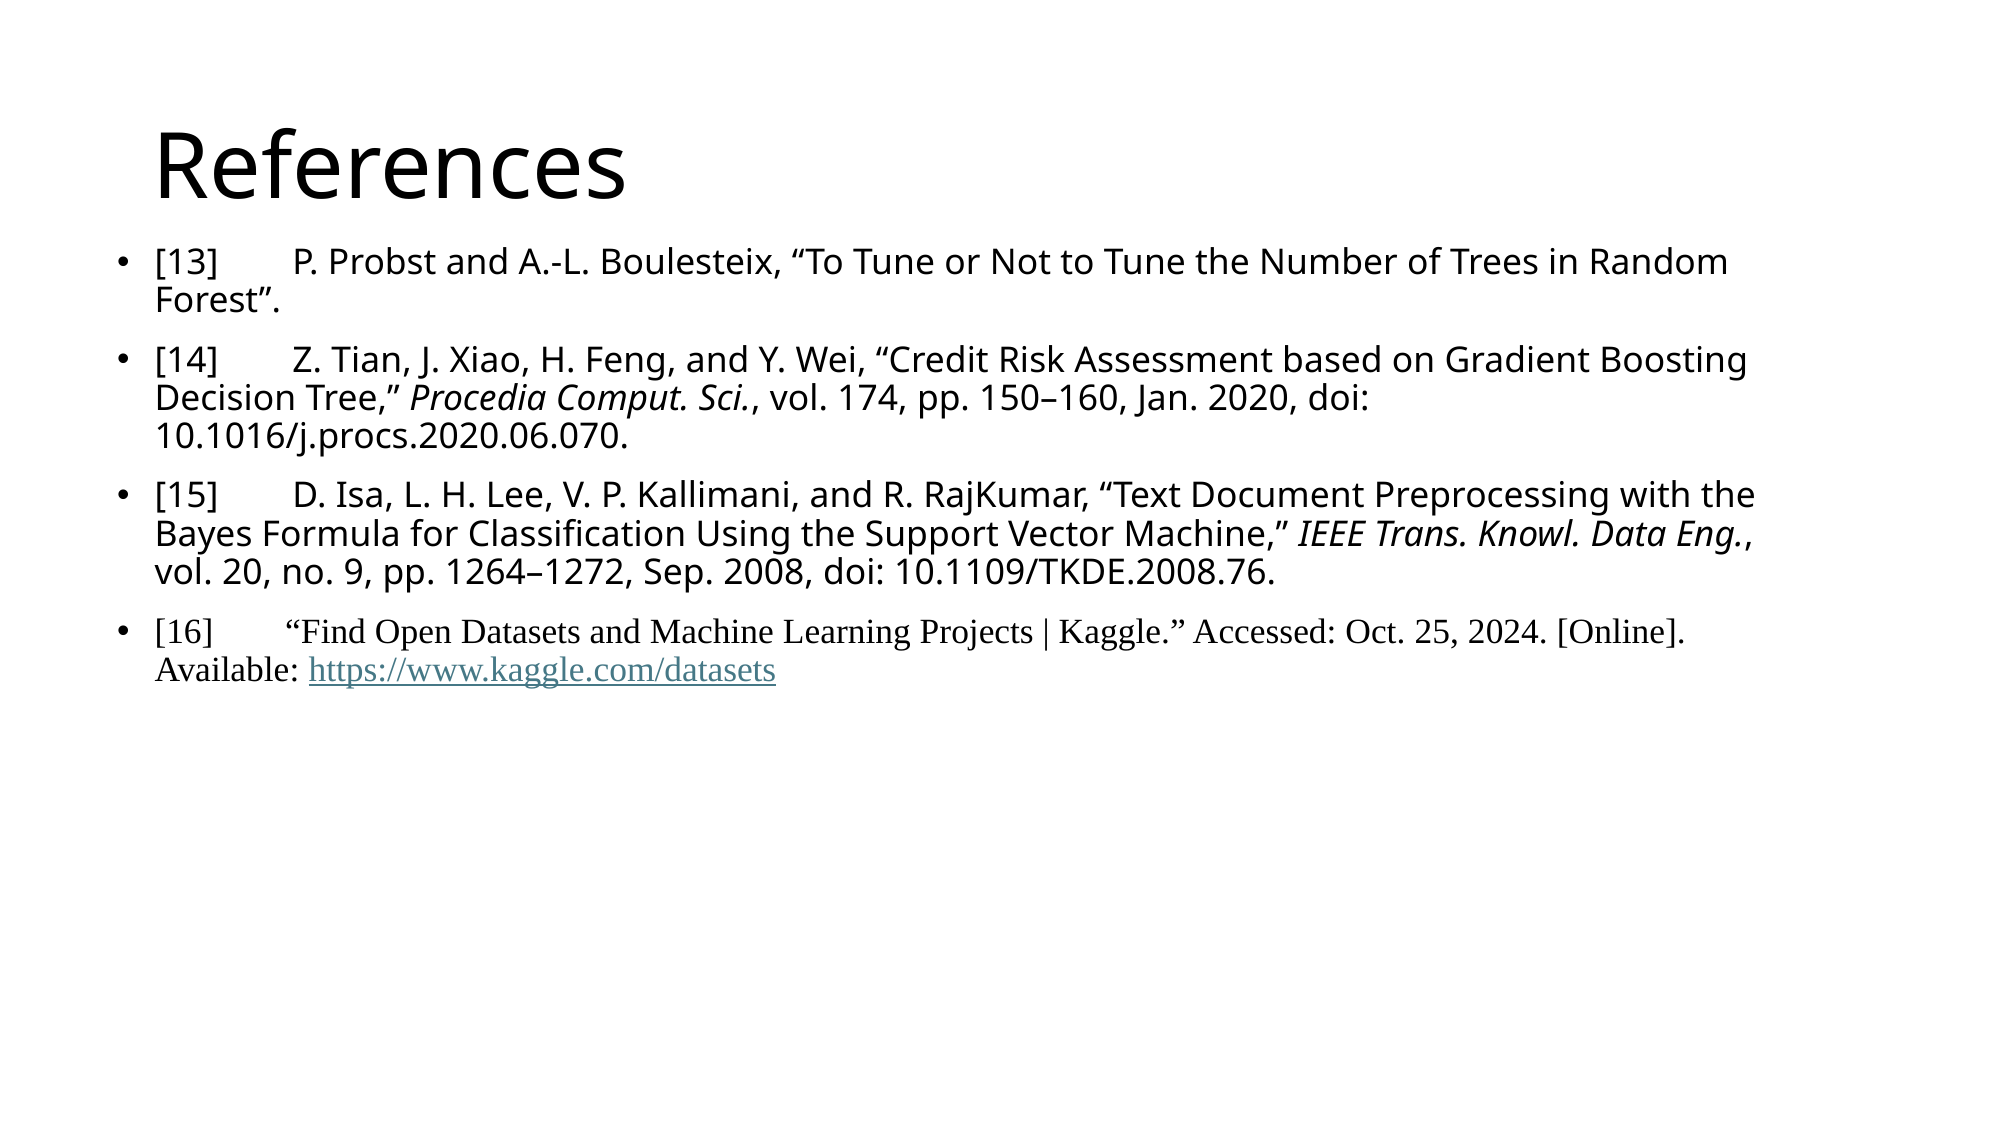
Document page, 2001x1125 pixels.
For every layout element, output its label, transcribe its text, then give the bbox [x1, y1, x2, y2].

title References [137, 59, 1863, 278]
list [13] P. Probst and A.-L. Boulesteix, “To Tune or Not to Tune the Number of Trees in Random Forest”. [14] Z. Tian, J. Xiao, H. Feng, and Y. Wei, “Credit Risk Assessment based on Gradient Boosting Decision Tree,” Procedia Comput. Sci., vol. 174, pp. 150–160, Jan. 2020, doi: 10.1016/j.procs.2020.06.070. [15] D. Isa, L. H. Lee, V. P. Kallimani, and R. RajKumar, “Text Document Preprocessing with the Bayes Formula for Classification Using the Support Vector Machine,” IEEE Trans. Knowl. Data Eng., vol. 20, no. 9, pp. 1264–1272, Sep. 2008, doi: 10.1109/TKDE.2008.76. [16] “Find Open Datasets and Machine Learning Projects | Kaggle.” Accessed: Oct. 25, 2024. [Online]. Available: https://www.kaggle.com/datasets [102, 236, 1832, 960]
